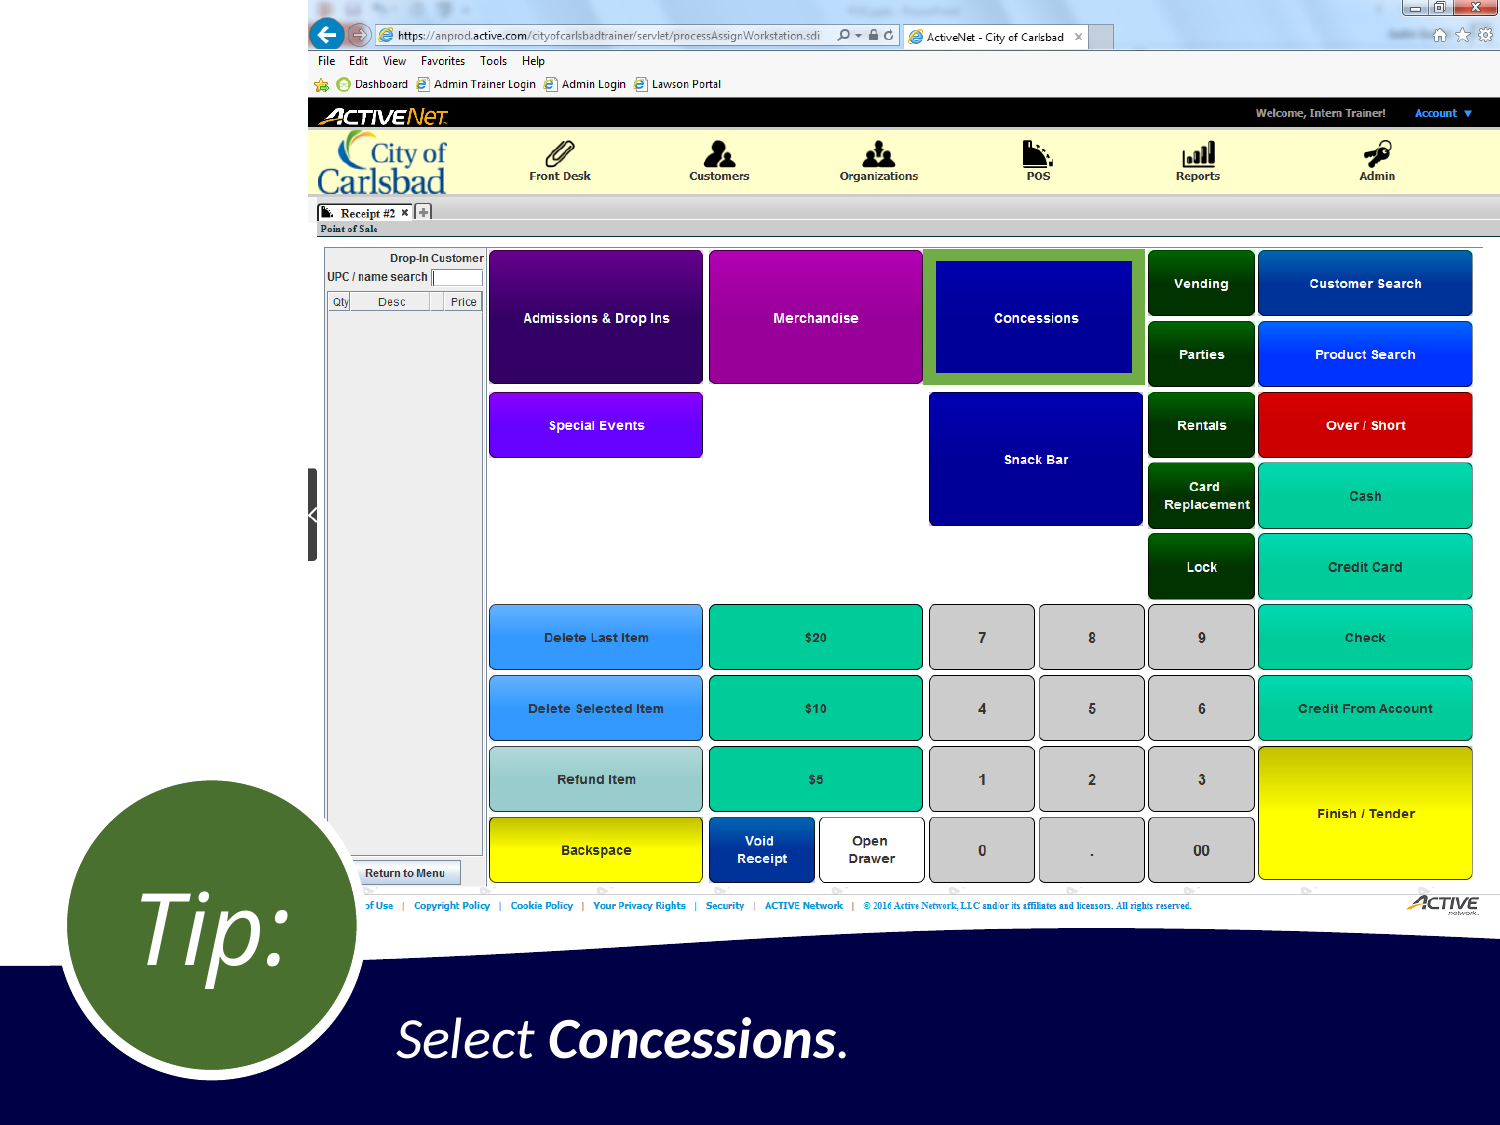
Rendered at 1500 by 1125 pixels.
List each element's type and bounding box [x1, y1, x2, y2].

picture [308, 0, 1500, 775]
text_box [0, 775, 1500, 1125]
